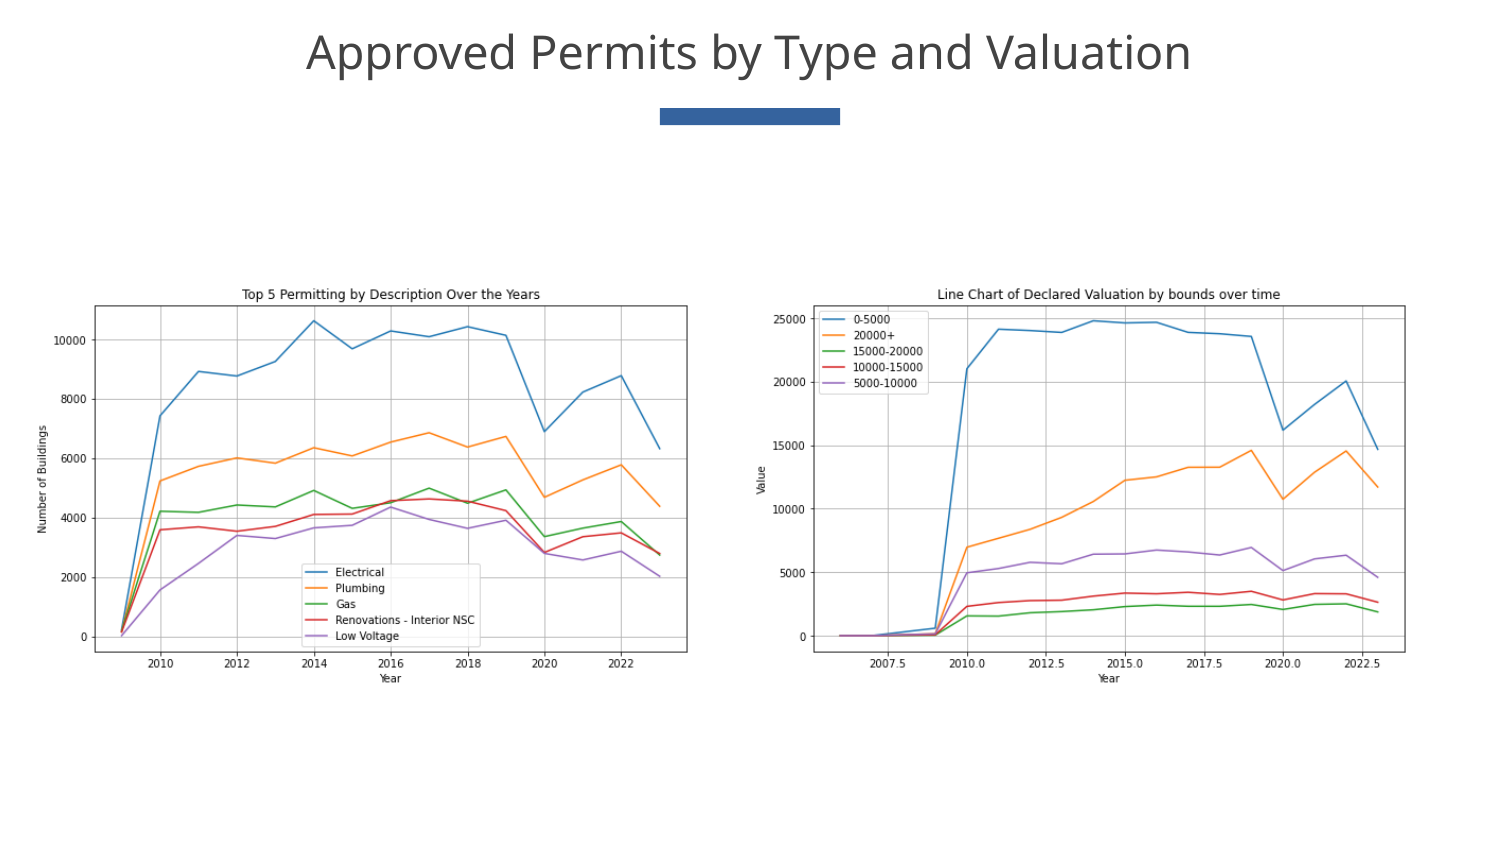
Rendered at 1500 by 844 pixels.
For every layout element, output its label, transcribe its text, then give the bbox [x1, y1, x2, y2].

text_box [659, 108, 841, 126]
picture [749, 281, 1412, 692]
picture [31, 281, 694, 692]
title Approved Permits by Type and Valuation [170, 23, 1330, 123]
